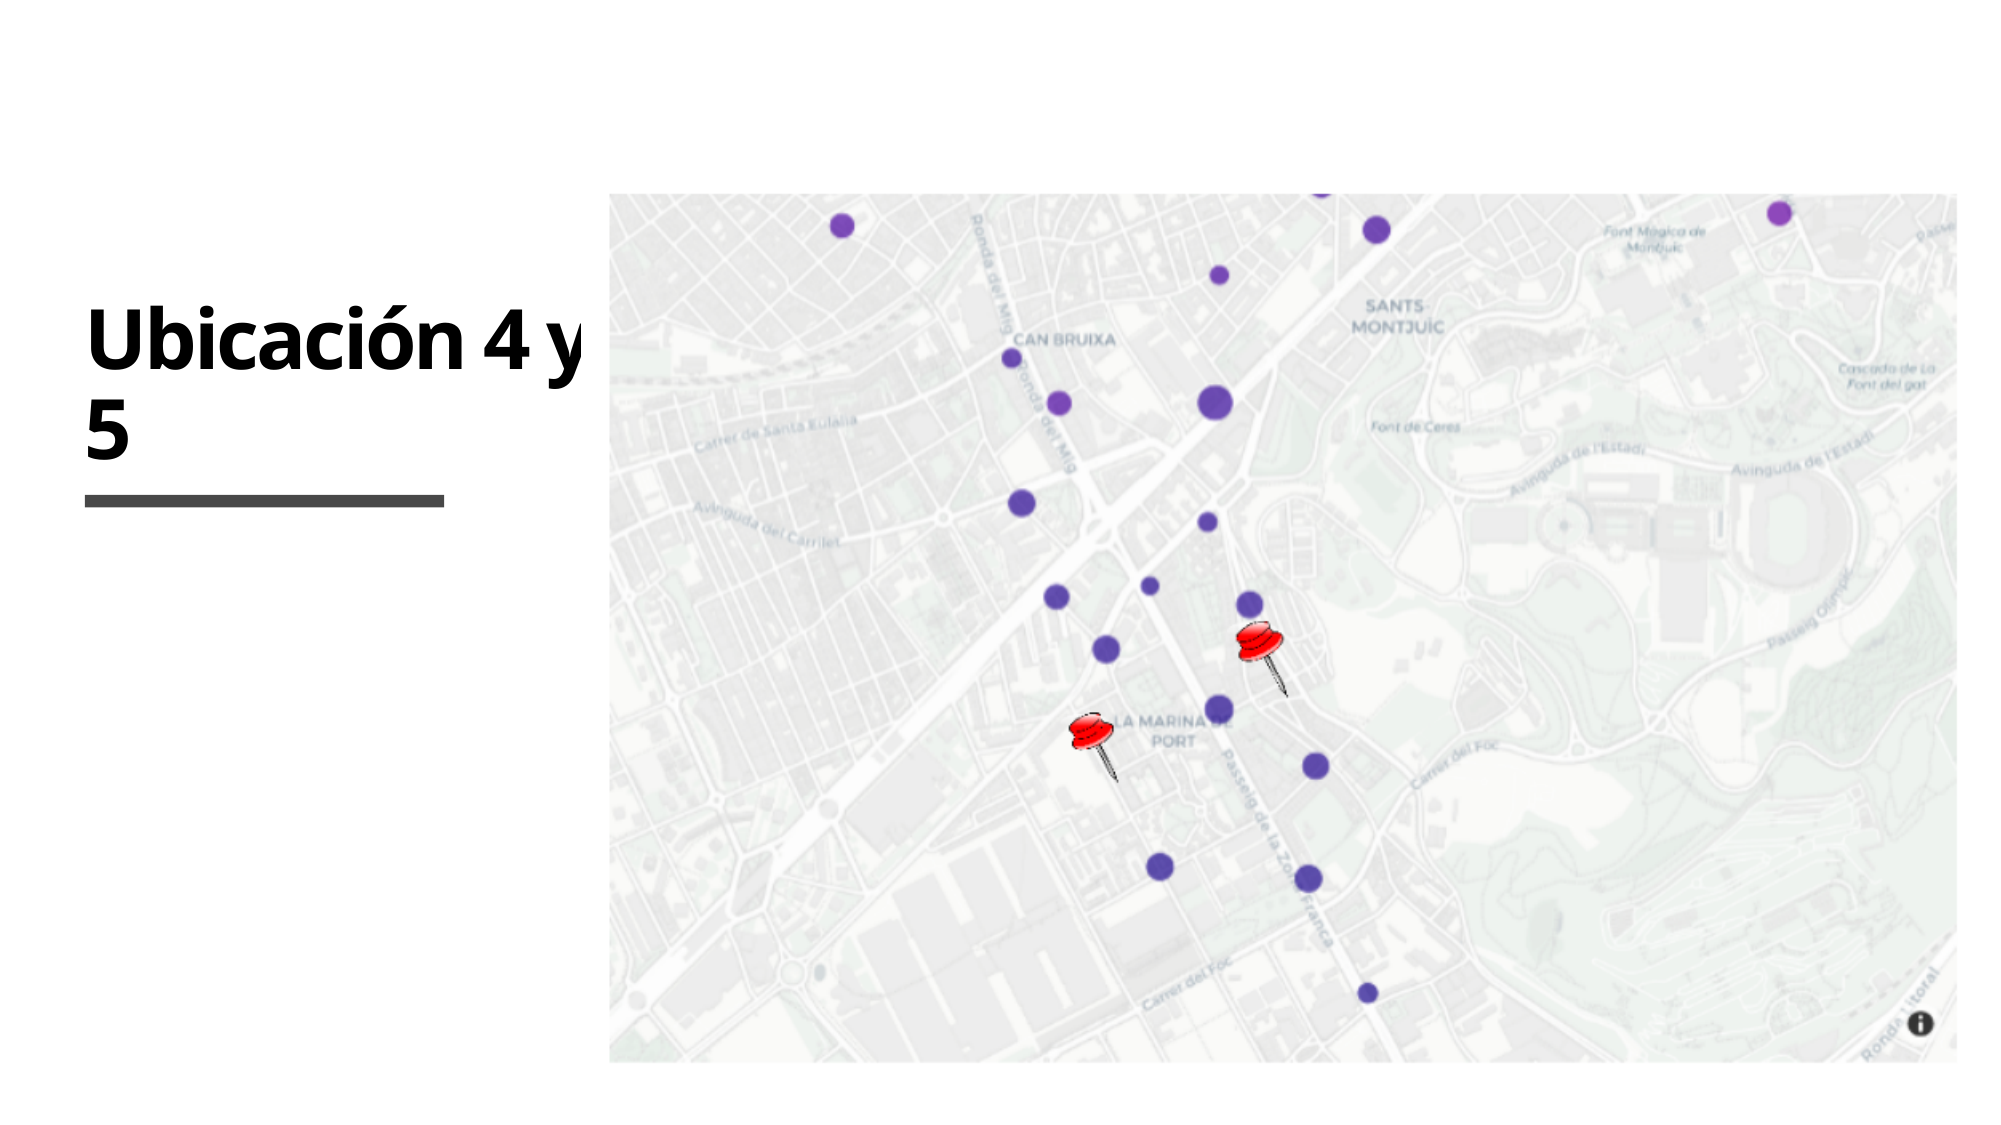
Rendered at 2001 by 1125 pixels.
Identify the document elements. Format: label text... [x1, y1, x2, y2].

picture [581, 183, 1986, 1076]
title Ubicación 4 y 5 [84, 73, 616, 486]
